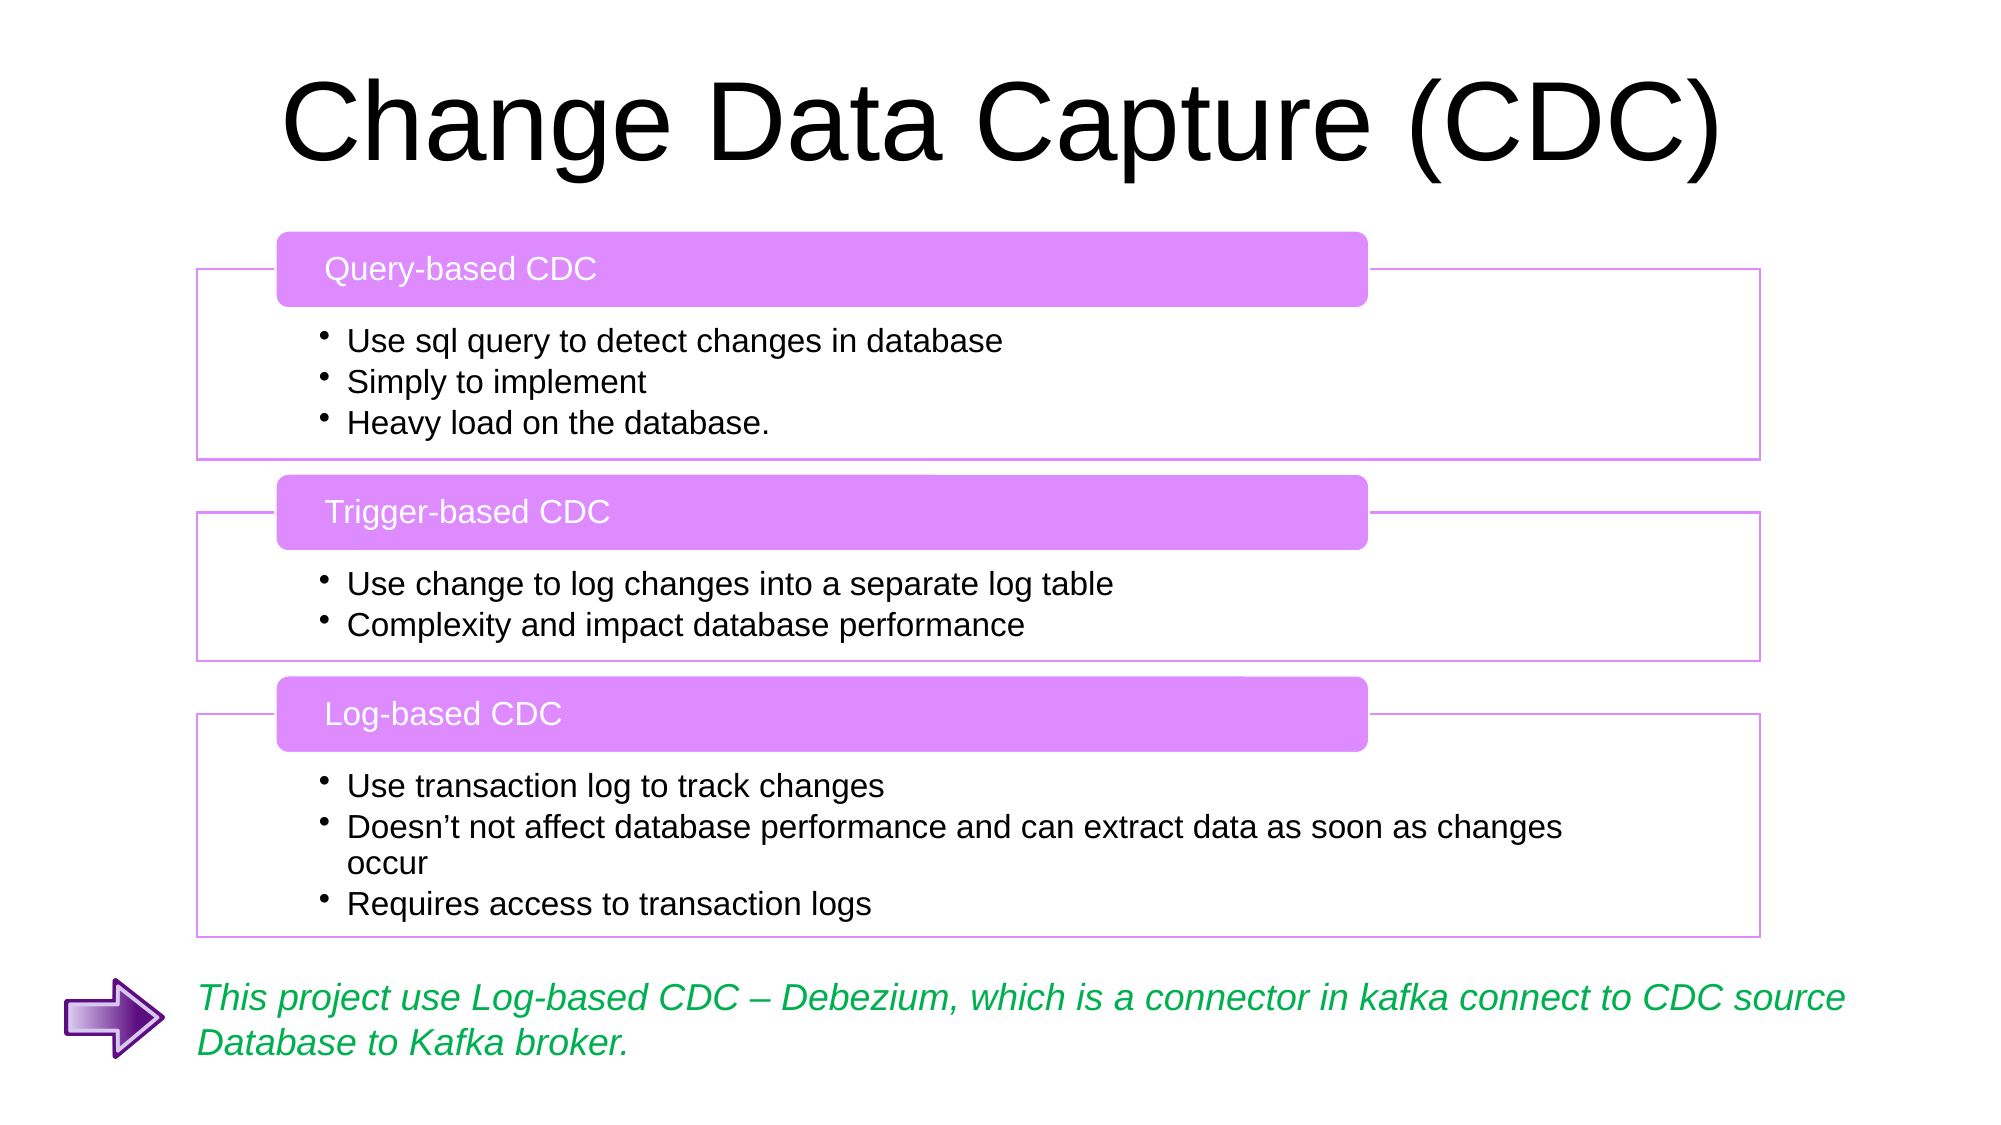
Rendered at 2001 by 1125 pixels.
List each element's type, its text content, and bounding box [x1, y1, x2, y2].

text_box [64, 965, 1900, 1072]
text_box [197, 218, 1760, 950]
text_box Change Data Capture (CDC) [53, 55, 1952, 175]
